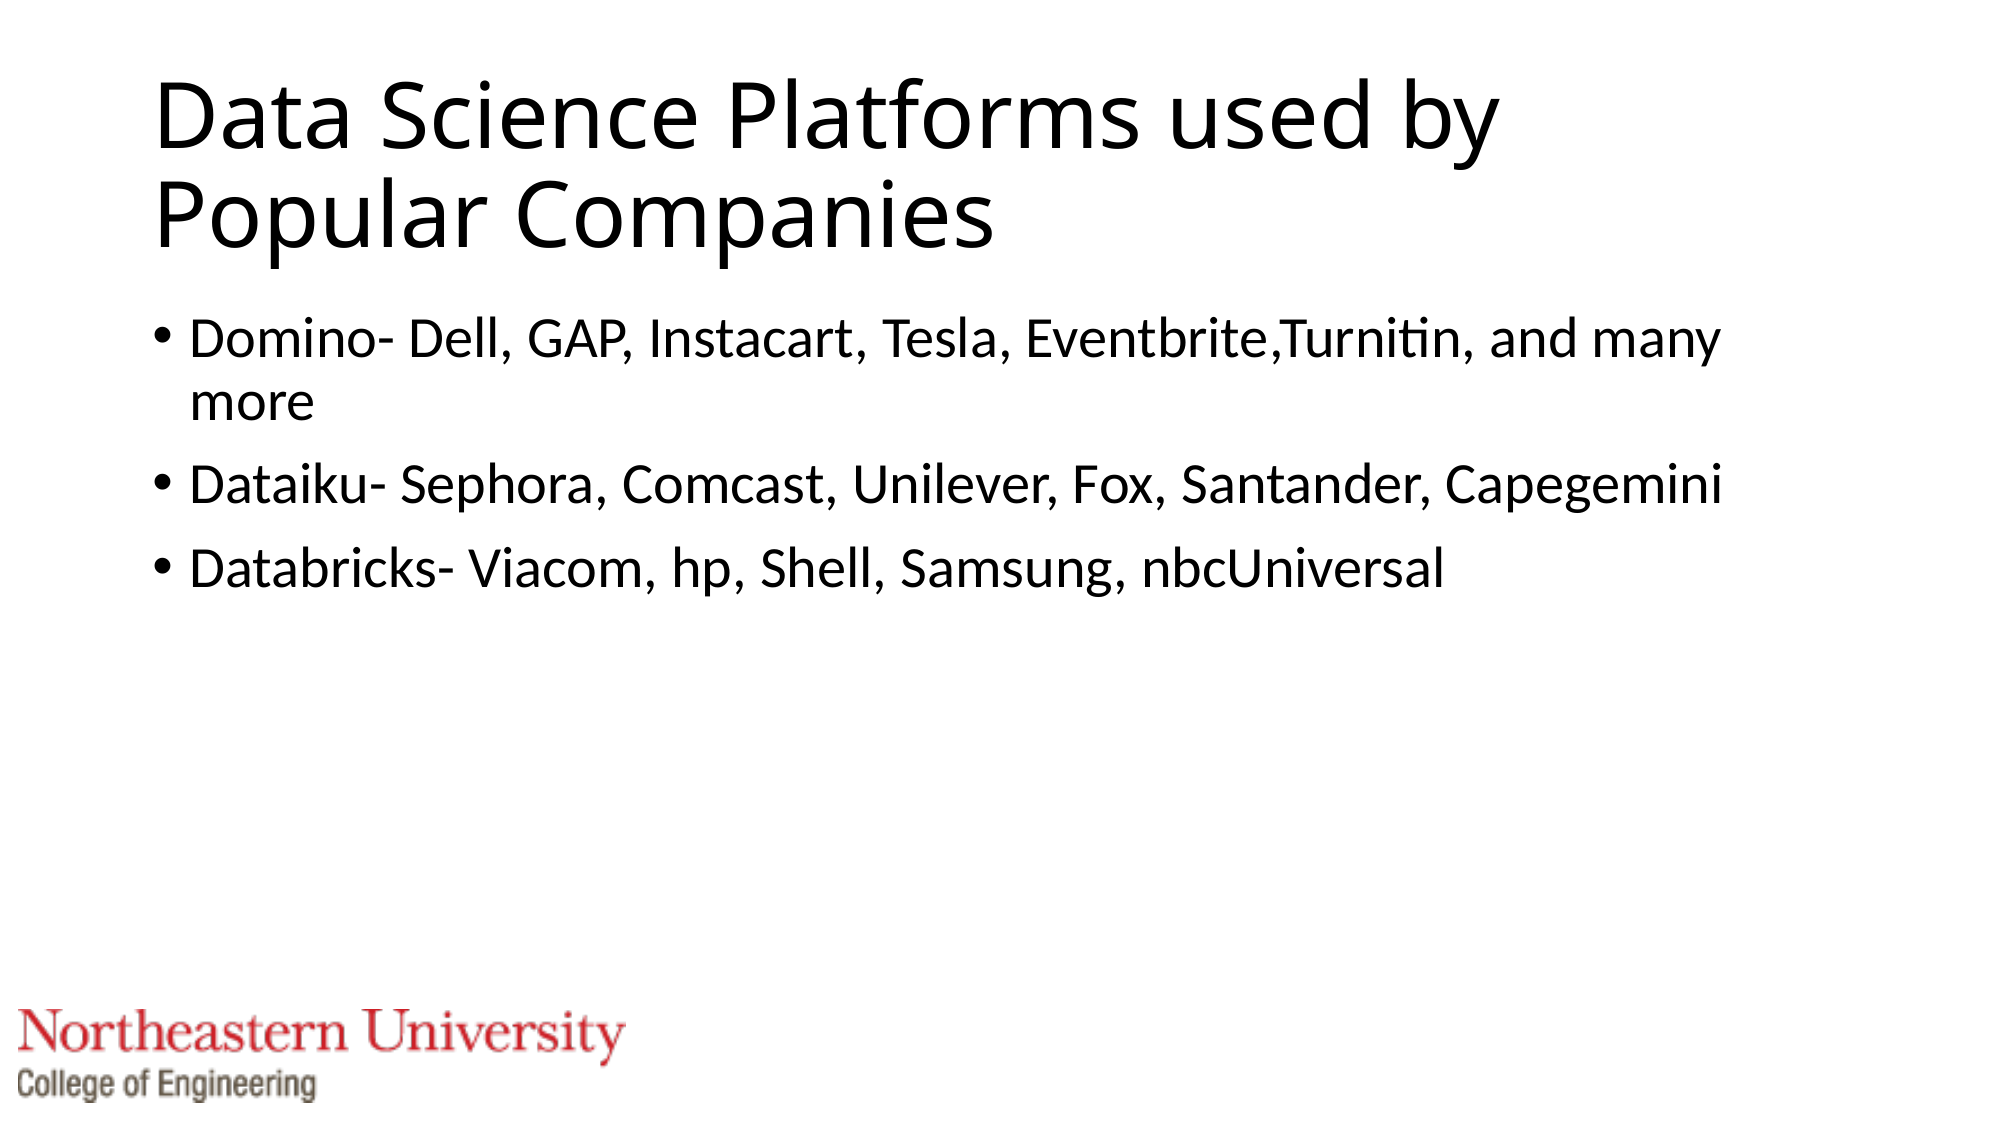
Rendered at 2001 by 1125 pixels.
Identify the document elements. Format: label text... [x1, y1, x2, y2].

list Domino- Dell, GAP, Instacart, Tesla, Eventbrite,Turnitin, and many more Dataiku- Sephora, Comcast, Unilever, Fox, Santander, Capegemini Databricks- Viacom, hp, Shell, Samsung, nbcUniversal [137, 299, 1863, 1014]
picture [18, 1009, 626, 1103]
title Data Science Platforms used by Popular Companies [137, 59, 1863, 278]
